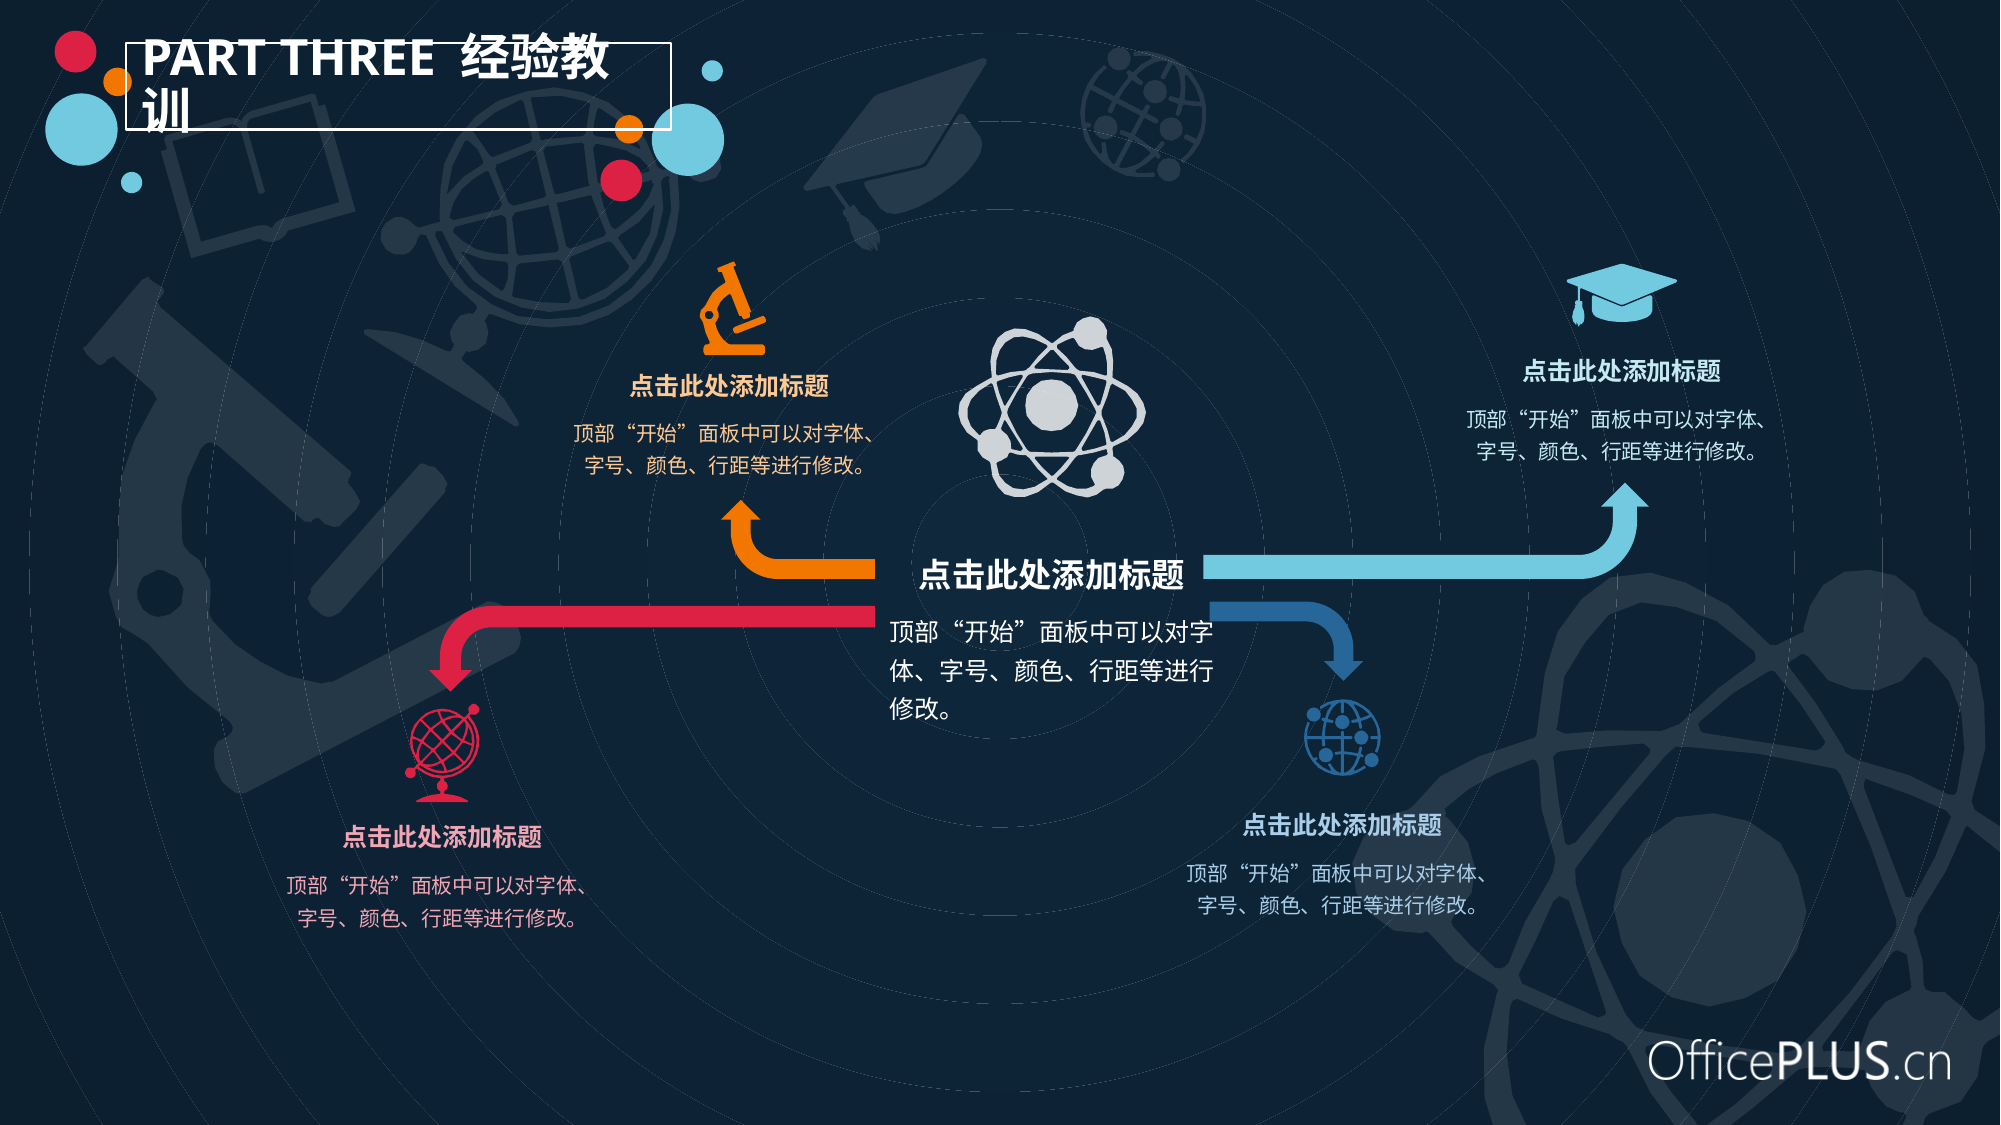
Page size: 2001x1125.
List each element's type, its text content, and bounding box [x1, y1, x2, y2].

text_box [1230, 600, 1366, 683]
text_box [1230, 481, 1652, 581]
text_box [271, 805, 614, 939]
text_box [1566, 263, 1678, 327]
text_box [699, 261, 766, 353]
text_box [1171, 793, 1514, 927]
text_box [1450, 339, 1794, 473]
text_box [1304, 699, 1381, 776]
text_box [426, 604, 874, 694]
text_box [405, 703, 480, 803]
picture [1649, 1039, 1950, 1080]
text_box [874, 534, 1230, 734]
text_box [558, 353, 901, 487]
list PART THREE 经验教训 [125, 42, 672, 131]
text_box [958, 316, 1147, 498]
text_box [718, 498, 874, 581]
